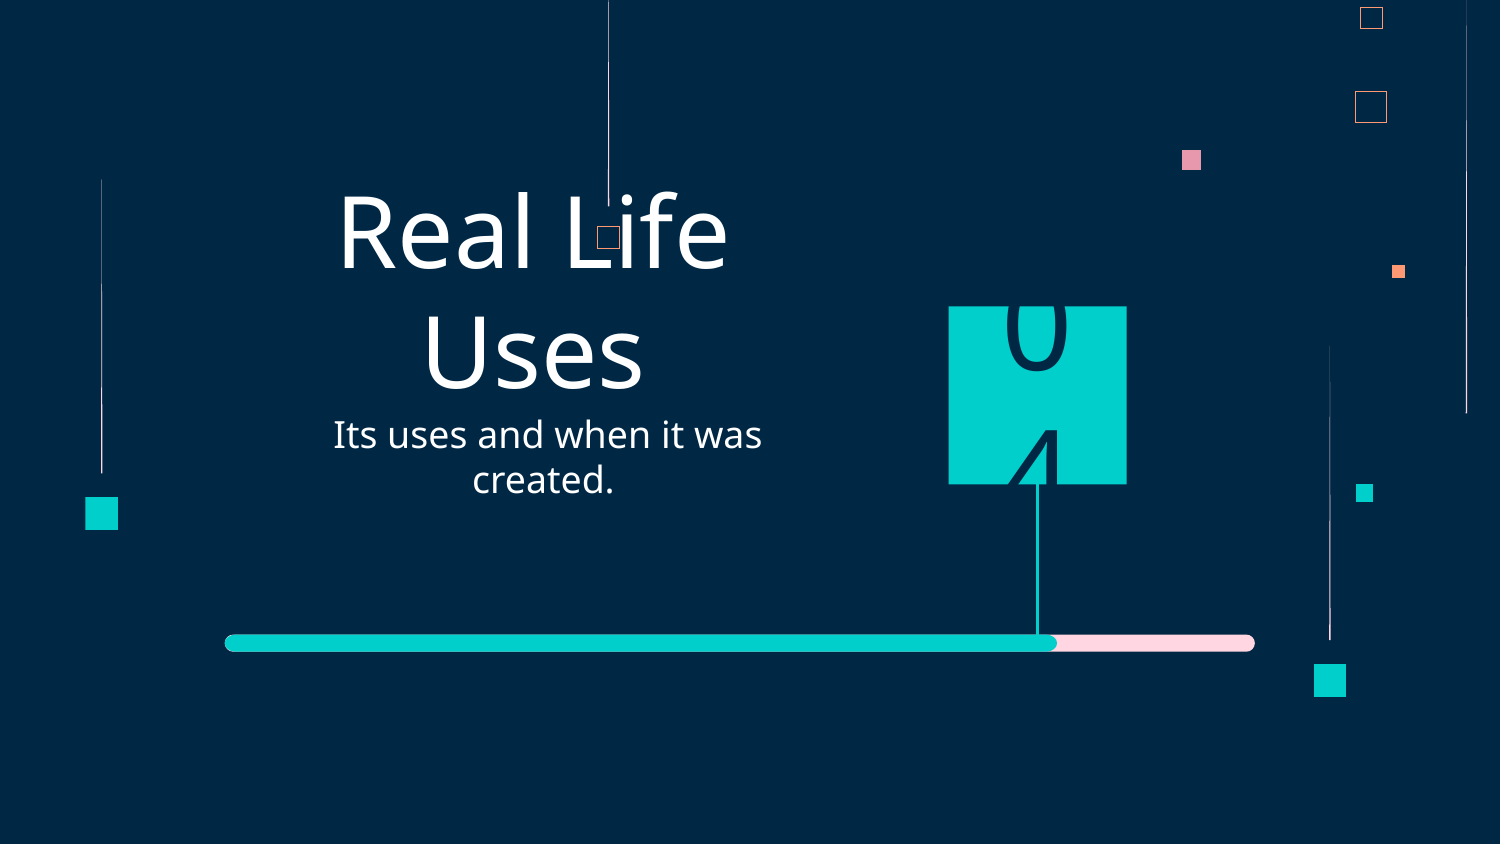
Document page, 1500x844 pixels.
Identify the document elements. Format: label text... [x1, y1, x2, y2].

text_box [1049, 634, 1255, 652]
title Real Life Uses [224, 167, 842, 424]
text_box [224, 634, 1058, 652]
subtitle Its uses and when it was created. [293, 396, 803, 569]
text_box [948, 306, 1127, 485]
title 04 [957, 348, 1119, 443]
